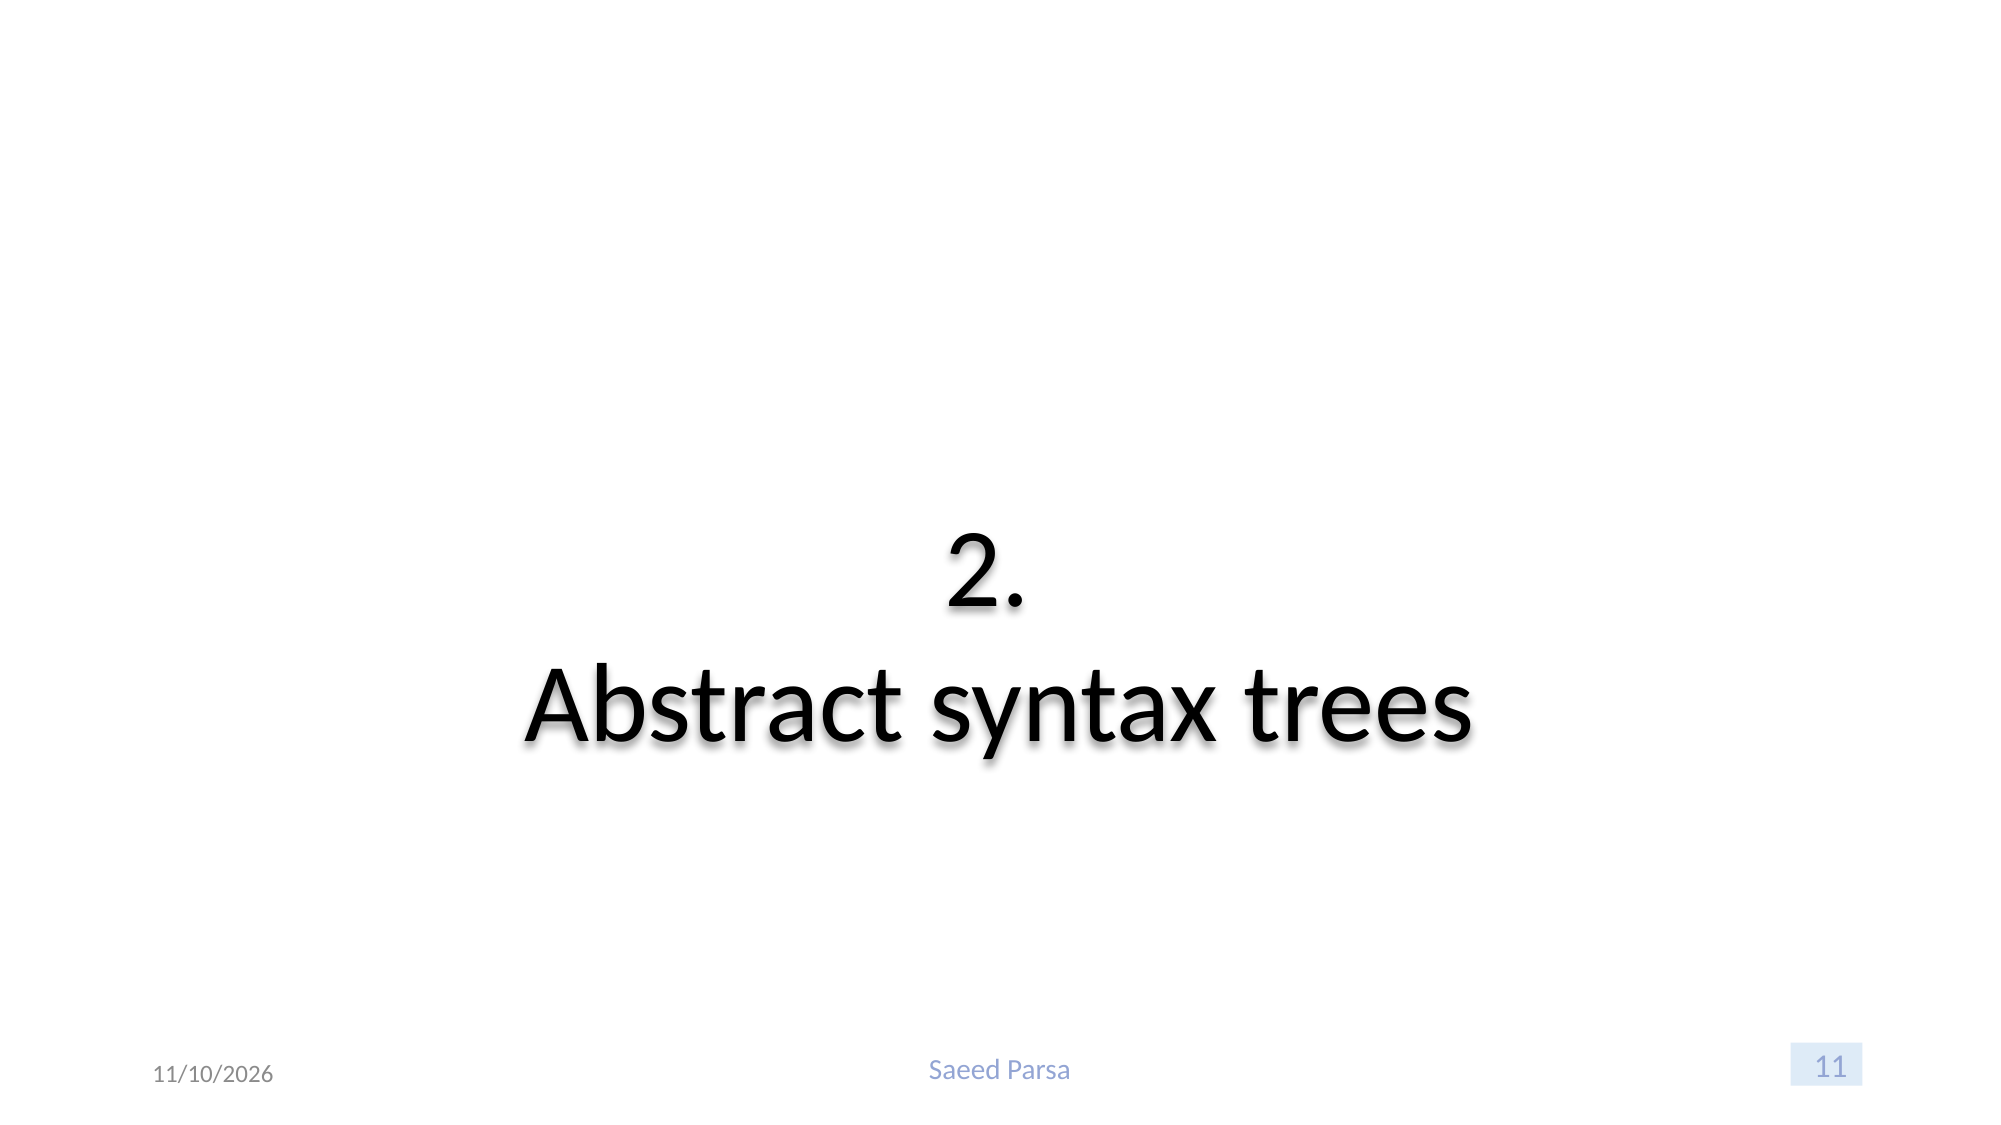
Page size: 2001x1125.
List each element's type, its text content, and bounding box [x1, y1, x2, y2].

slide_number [137, 1042, 588, 1103]
text_box 2. Abstract syntax trees [509, 486, 1491, 772]
slide_number 11 [1790, 1042, 1863, 1086]
footer Saeed Parsa [662, 1038, 1338, 1098]
